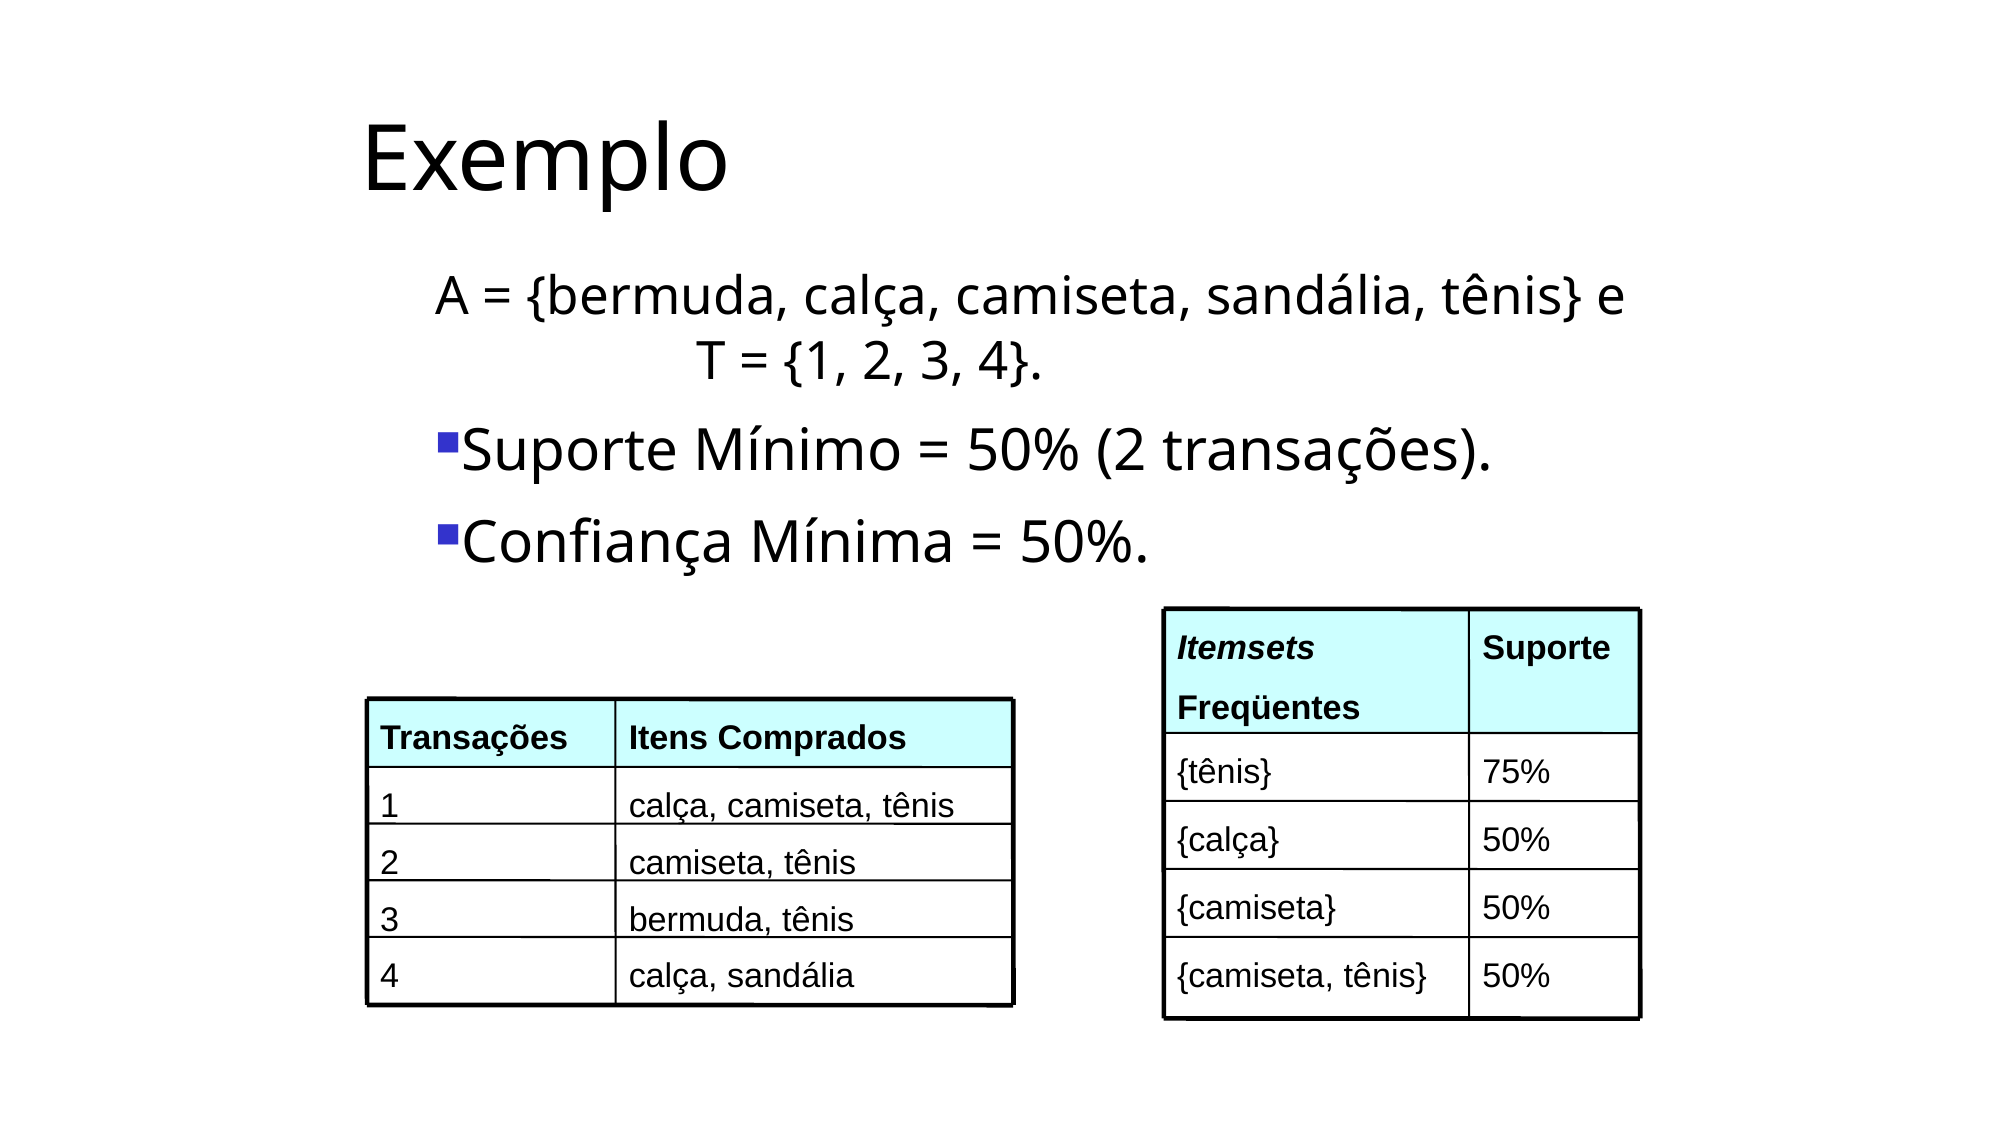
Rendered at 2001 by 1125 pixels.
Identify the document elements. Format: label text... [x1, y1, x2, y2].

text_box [1163, 608, 1641, 1019]
title Exemplo [360, 66, 1642, 255]
list A = {bermuda, calça, camiseta, sandália, tênis} e T = {1, 2, 3, 4}. Suporte Mínimo = 50% (2 transações). Confiança Mínima = 50%. [360, 260, 1642, 1022]
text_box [366, 698, 1014, 1006]
